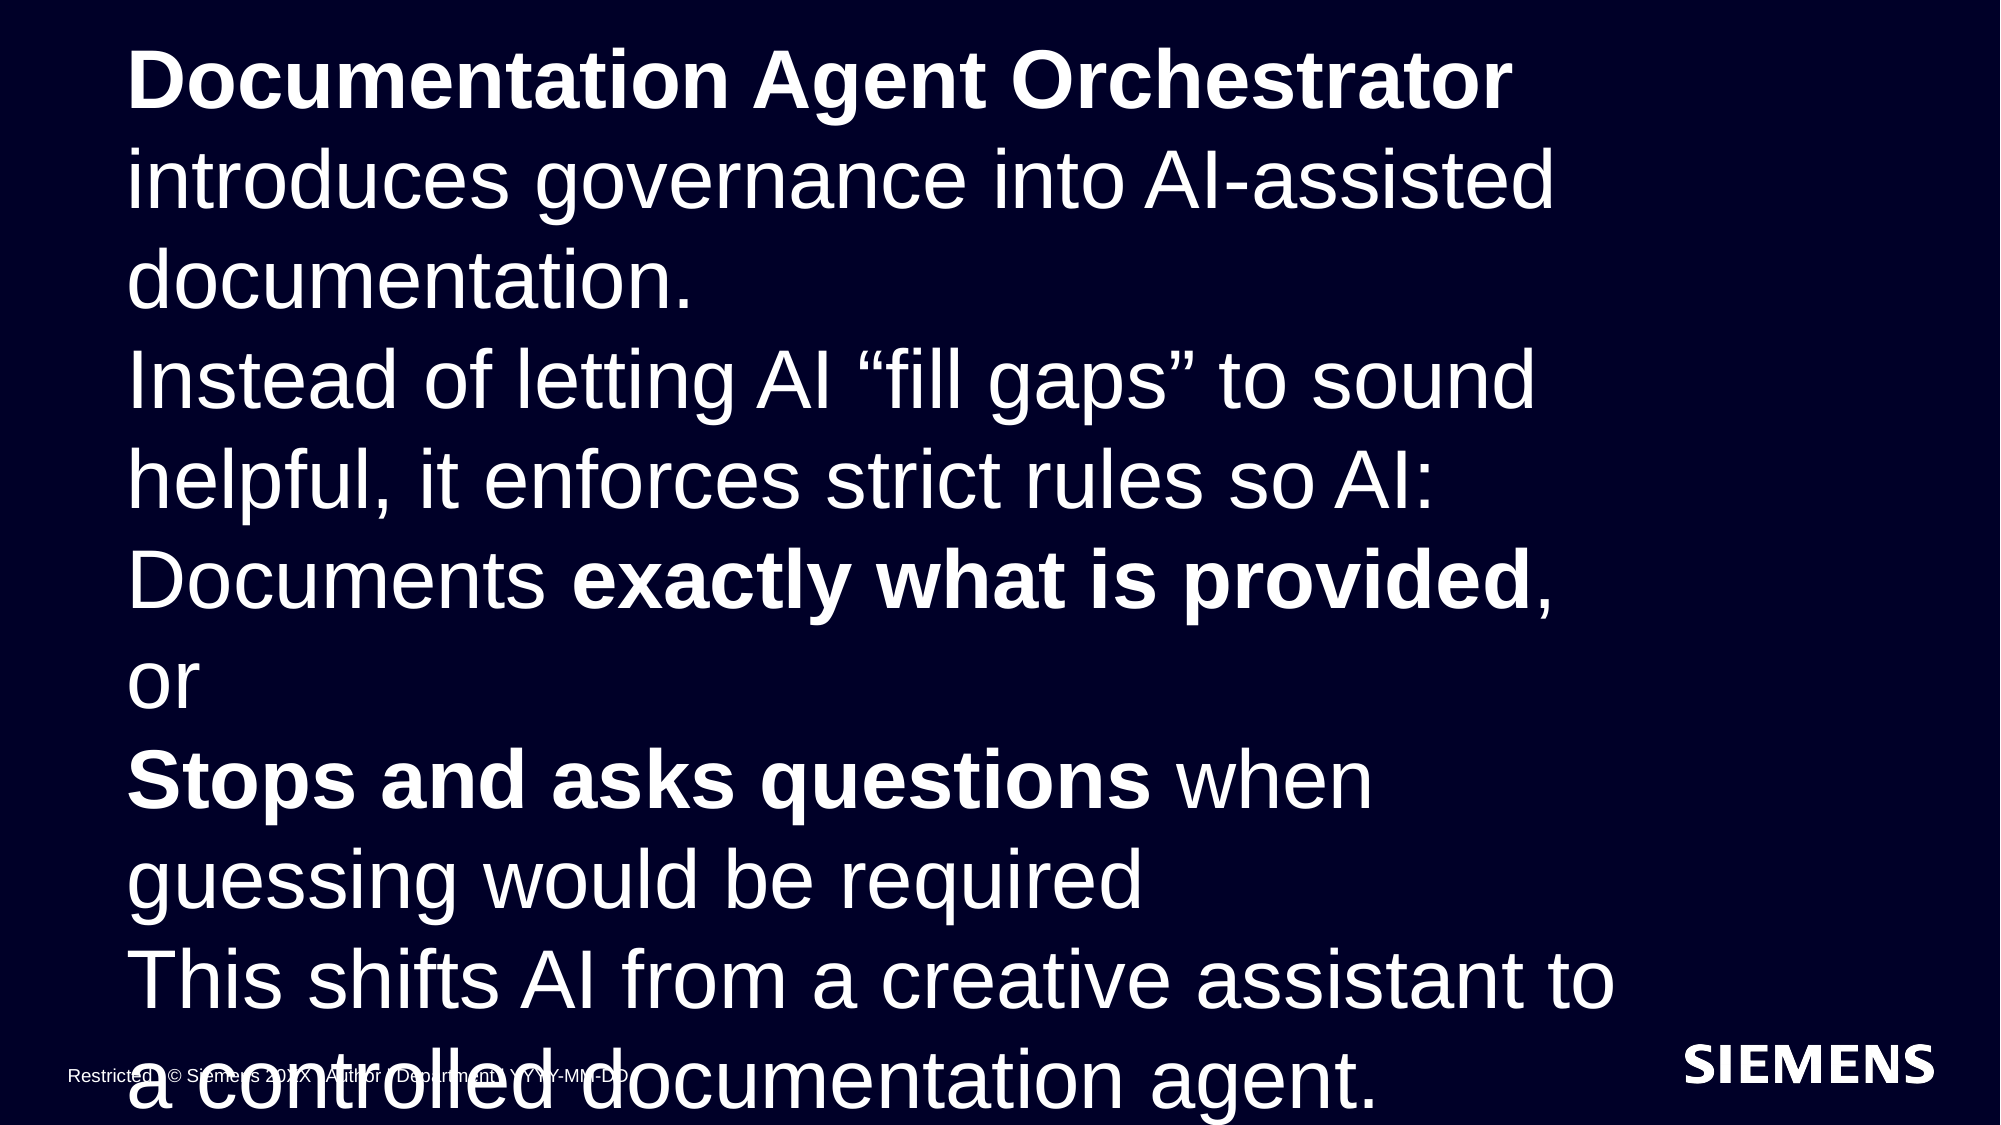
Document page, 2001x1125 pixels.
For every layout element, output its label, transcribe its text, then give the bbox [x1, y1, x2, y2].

picture [1685, 1044, 1934, 1084]
footer Restricted | © Siemens 20XX | Author | Department | YYYY-MM-DD [67, 1035, 1592, 1125]
title Documentation Agent Orchestrator introduces governance into AI-assisted documentation. Instead of letting AI “fill gaps” to sound helpful, it enforces strict rules so AI: Documents exactly what is provided, or Stops and asks questions when guessing would be required This shifts AI from a creative assistant to a controlled documentation agent. [126, 14, 1651, 1125]
